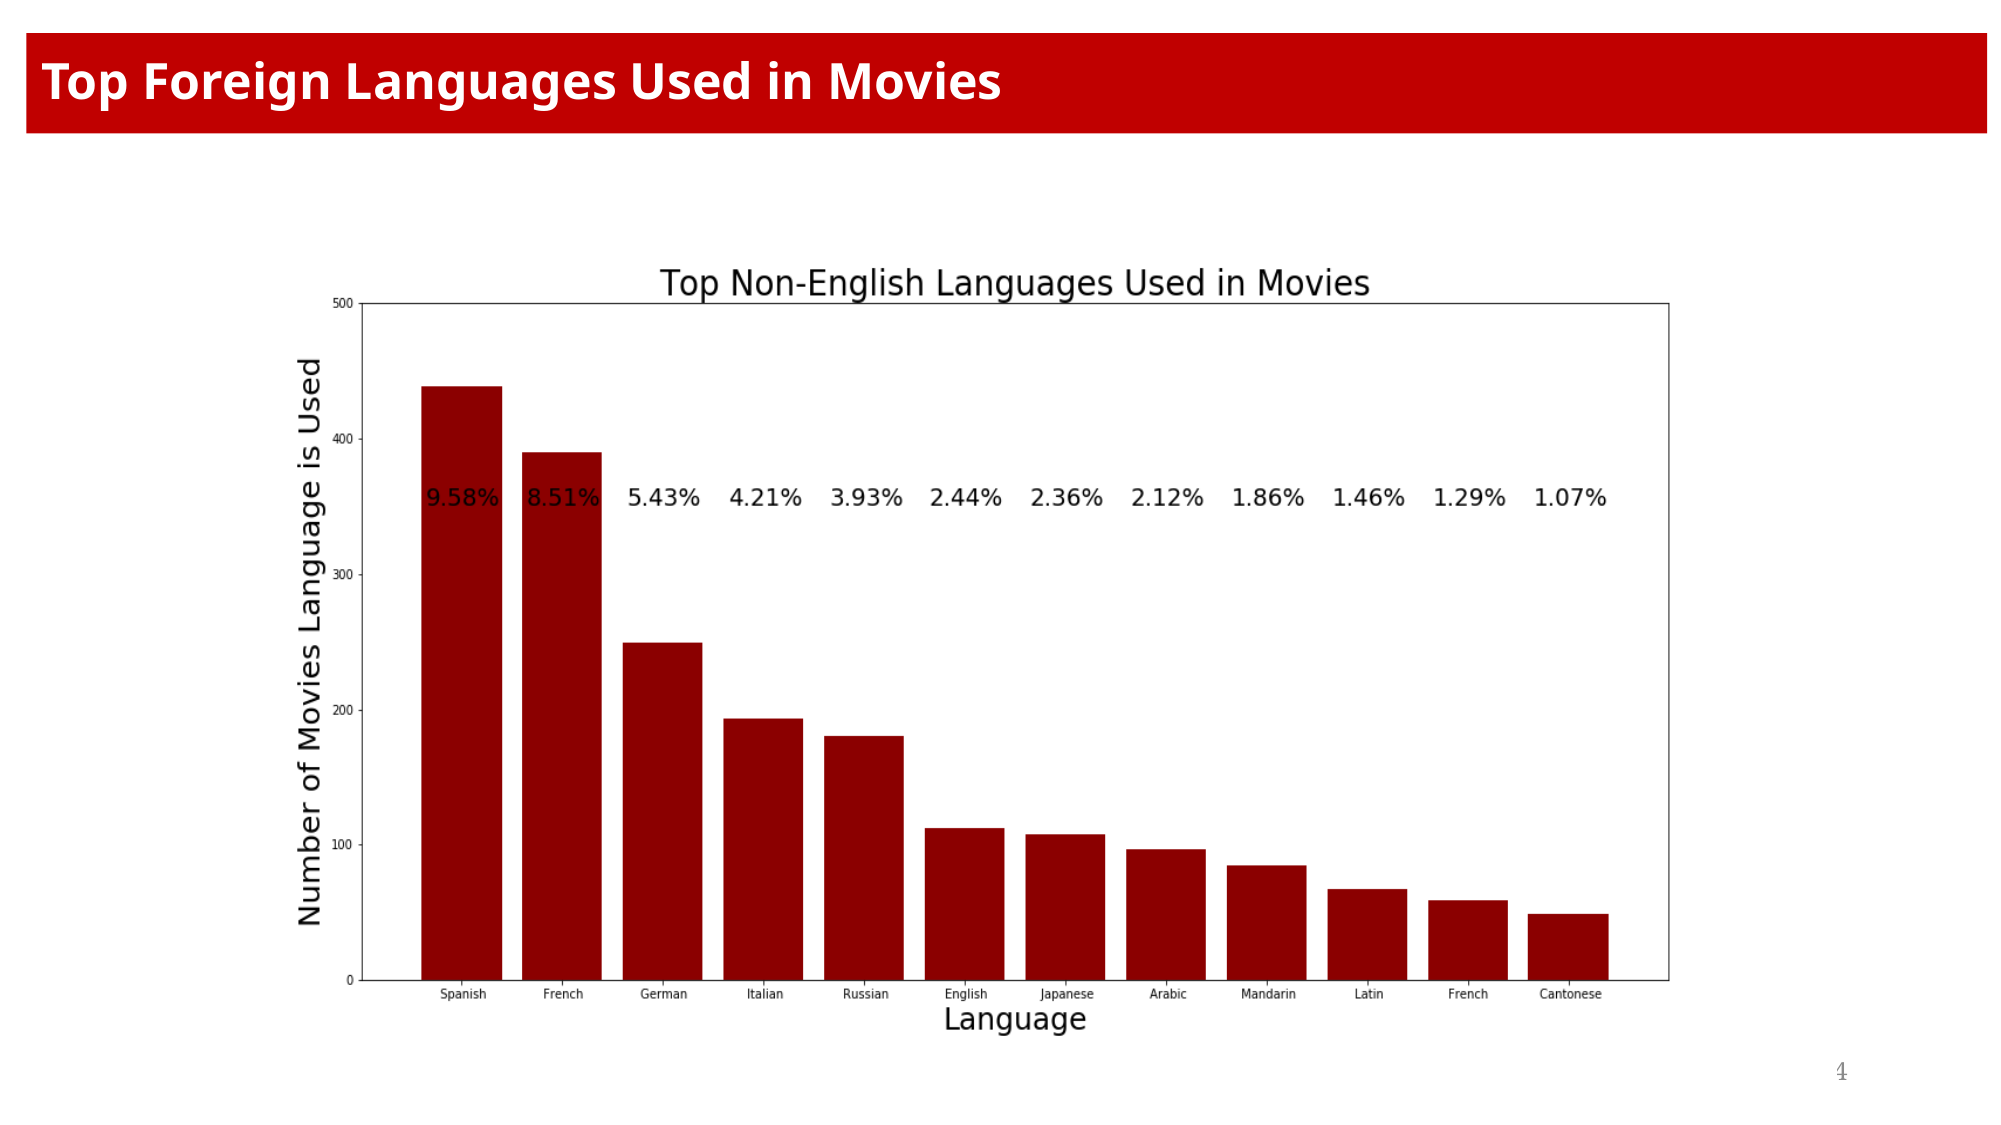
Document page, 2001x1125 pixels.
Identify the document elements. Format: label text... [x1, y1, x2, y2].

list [151, 196, 1837, 1093]
title Top Foreign Languages Used in Movies [26, 33, 1988, 134]
slide_number 14 [1412, 1042, 1863, 1103]
